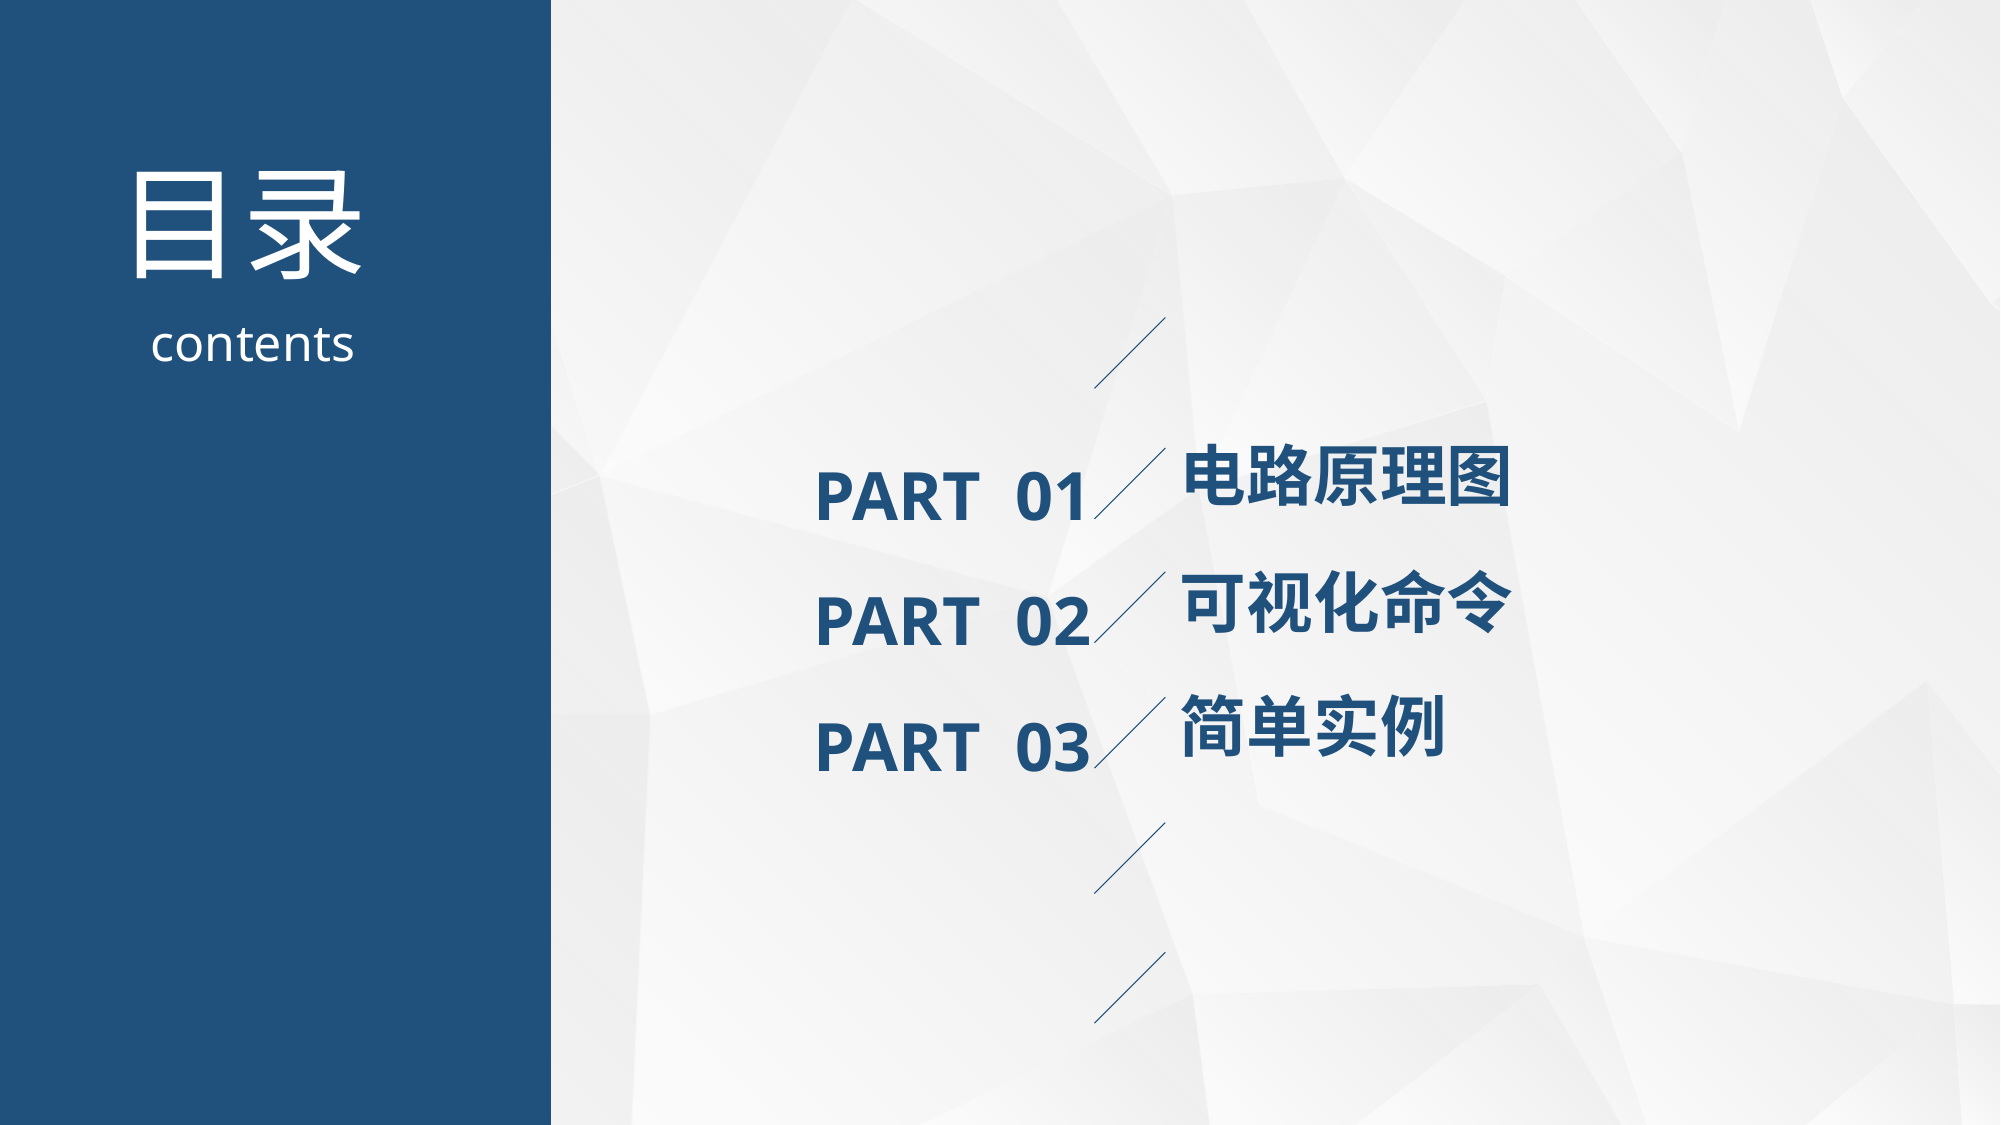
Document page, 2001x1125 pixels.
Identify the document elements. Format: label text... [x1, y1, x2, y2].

list 电路原理图 [1165, 436, 1532, 519]
list 简单实例 [1165, 686, 1945, 769]
list 可视化命令 [1165, 562, 1686, 646]
list PART 03 [799, 706, 1166, 789]
list PART 02 [799, 580, 1166, 664]
list PART 01 [799, 455, 1166, 539]
picture [551, 0, 2001, 1125]
